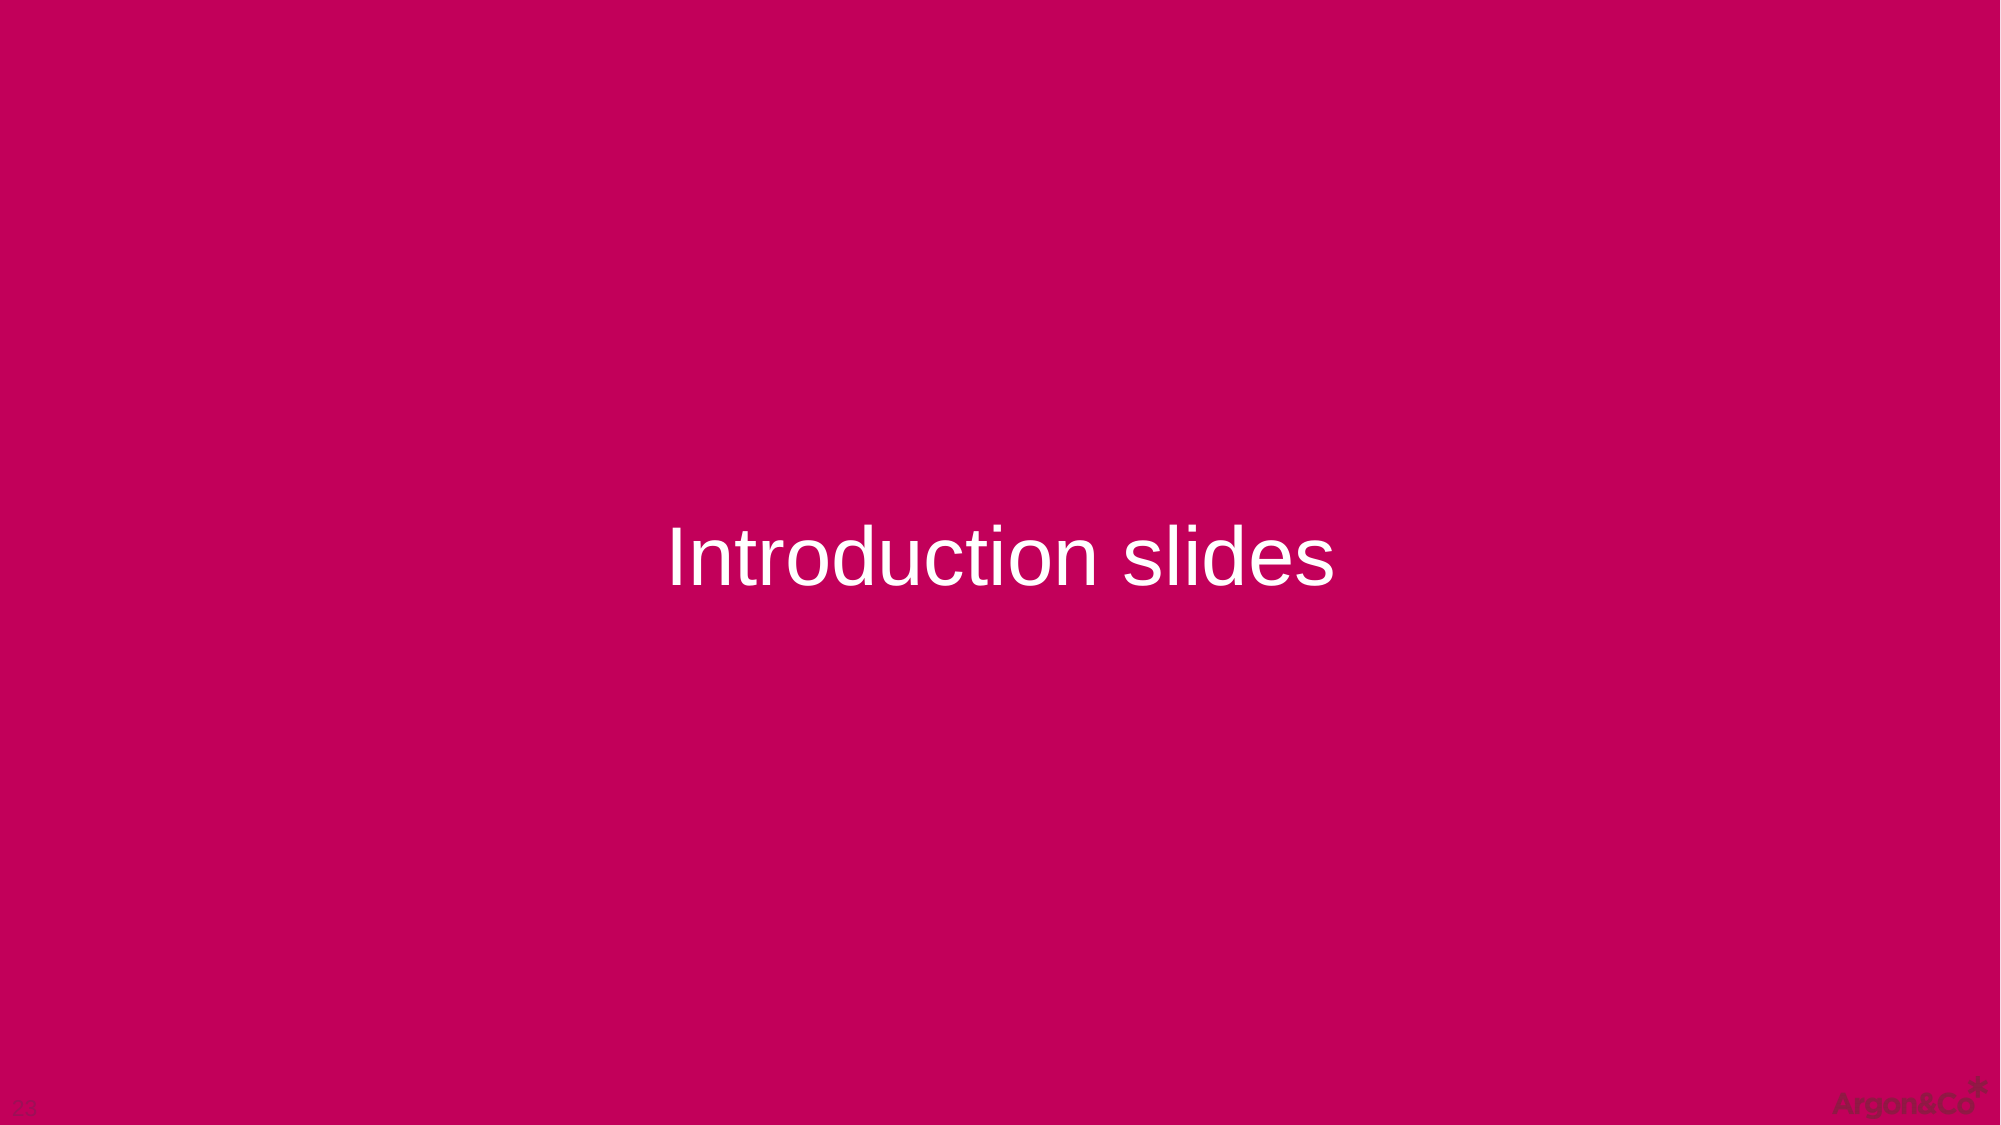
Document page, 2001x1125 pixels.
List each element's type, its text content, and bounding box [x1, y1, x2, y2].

title Introduction slides [231, 513, 1771, 591]
picture [1832, 1076, 1988, 1119]
